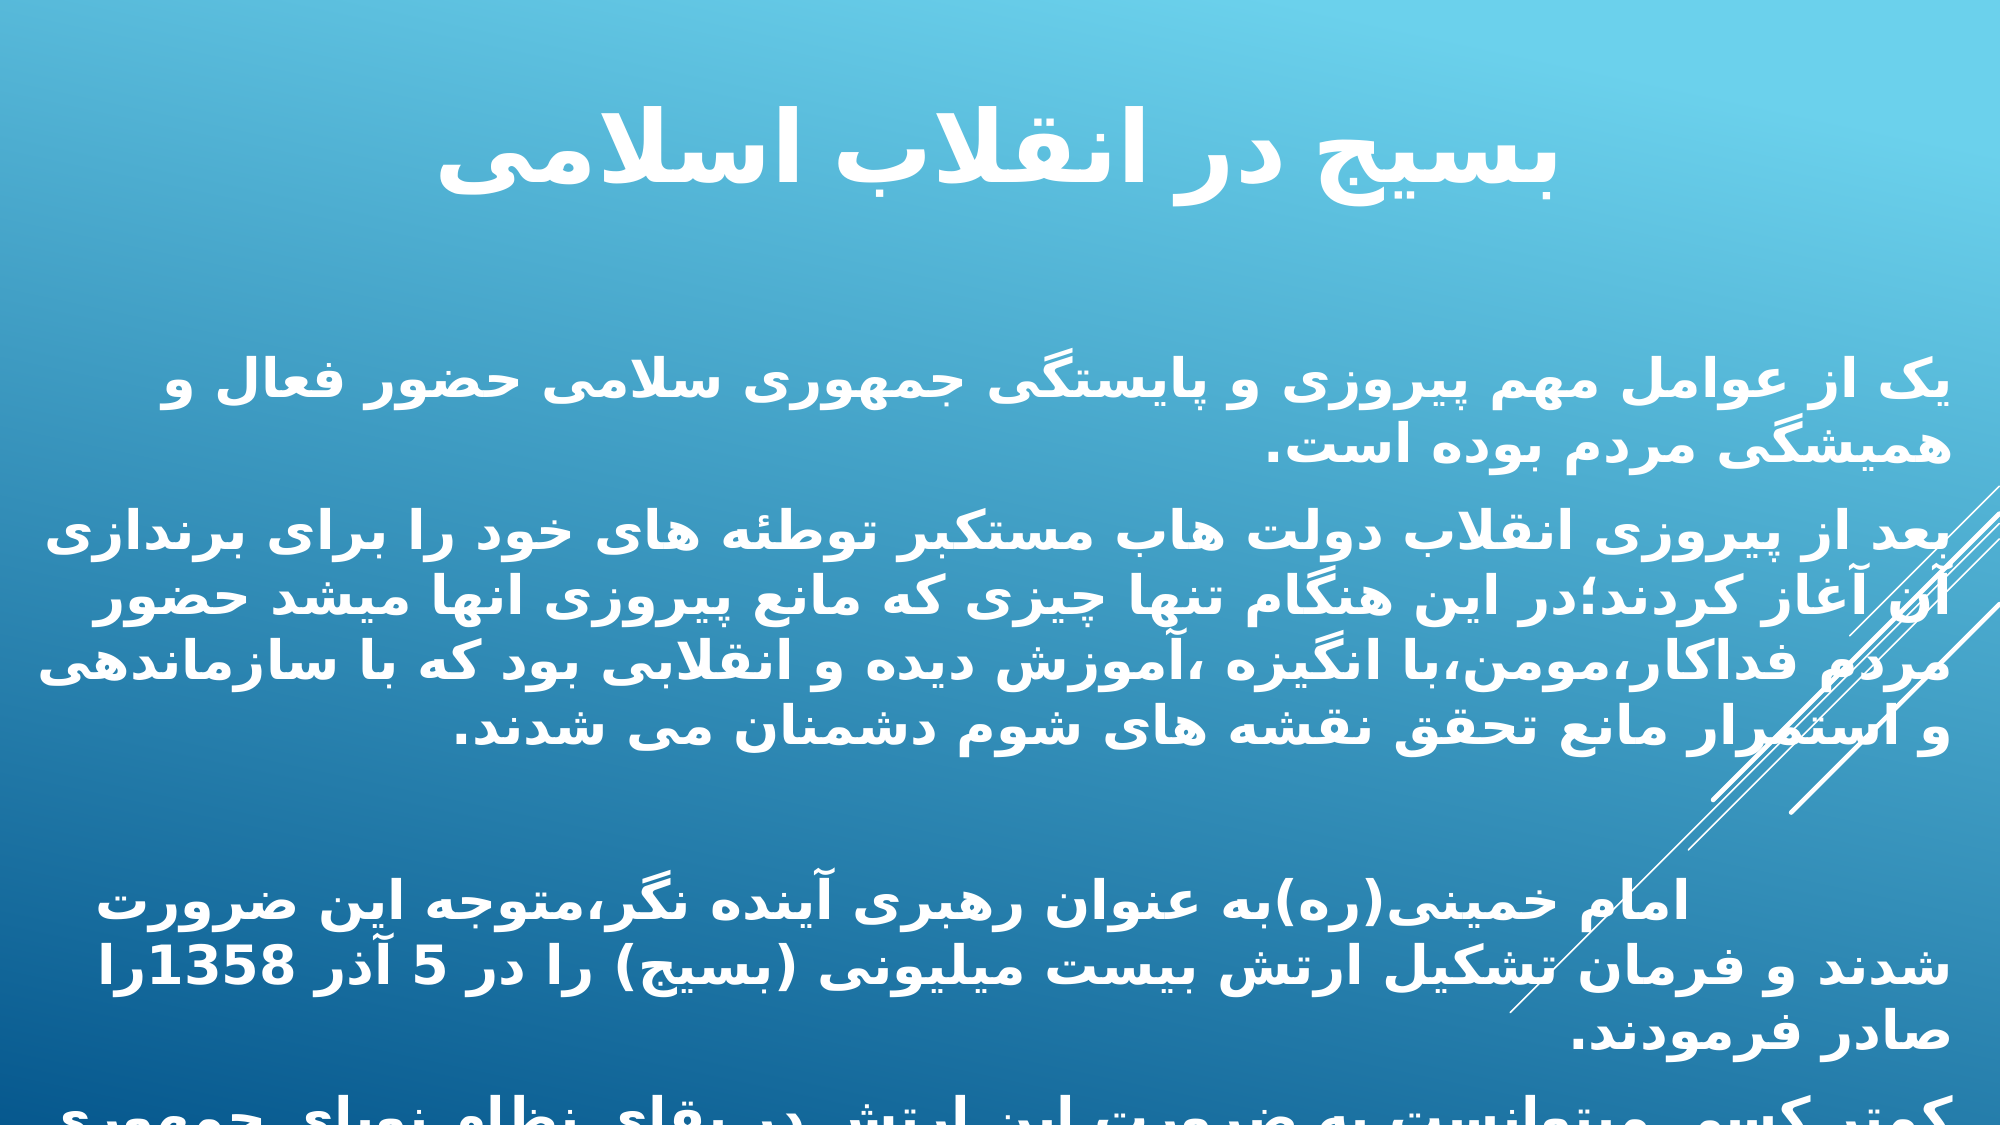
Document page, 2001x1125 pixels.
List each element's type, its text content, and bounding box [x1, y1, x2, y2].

list یک از عوامل مهم پیروزی و پایستگی جمهوری سلامی حضور فعال و همیشگی مردم بوده است. بعد از پیروزی انقلاب دولت هاب مستکبر توطئه های خود را برای برندازی آن آغاز کردند؛در این هنگام تنها چیزی که مانع پیروزی انها میشد حضور مردم فداکار،مومن،با انگیزه ،آموزش دیده و انقلابی بود که با سازماندهی و استمرار مانع تحقق نقشه های شوم دشمنان می شدند. امام خمینی(ره)به عنوان رهبری آینده نگر،متوجه این ضرورت شدند و فرمان تشکیل ارتش بیست میلیونی (بسیج) را در 5 آذر 1358را صادر فرمودند. کمتر کسی میتوانست به ضرورت این ارتش در بقای نظام نوپای جمهوری اسلامی بیندیشد. [20, 335, 1970, 1125]
title بسیج در انقلاب اسلامی [300, 0, 1700, 210]
